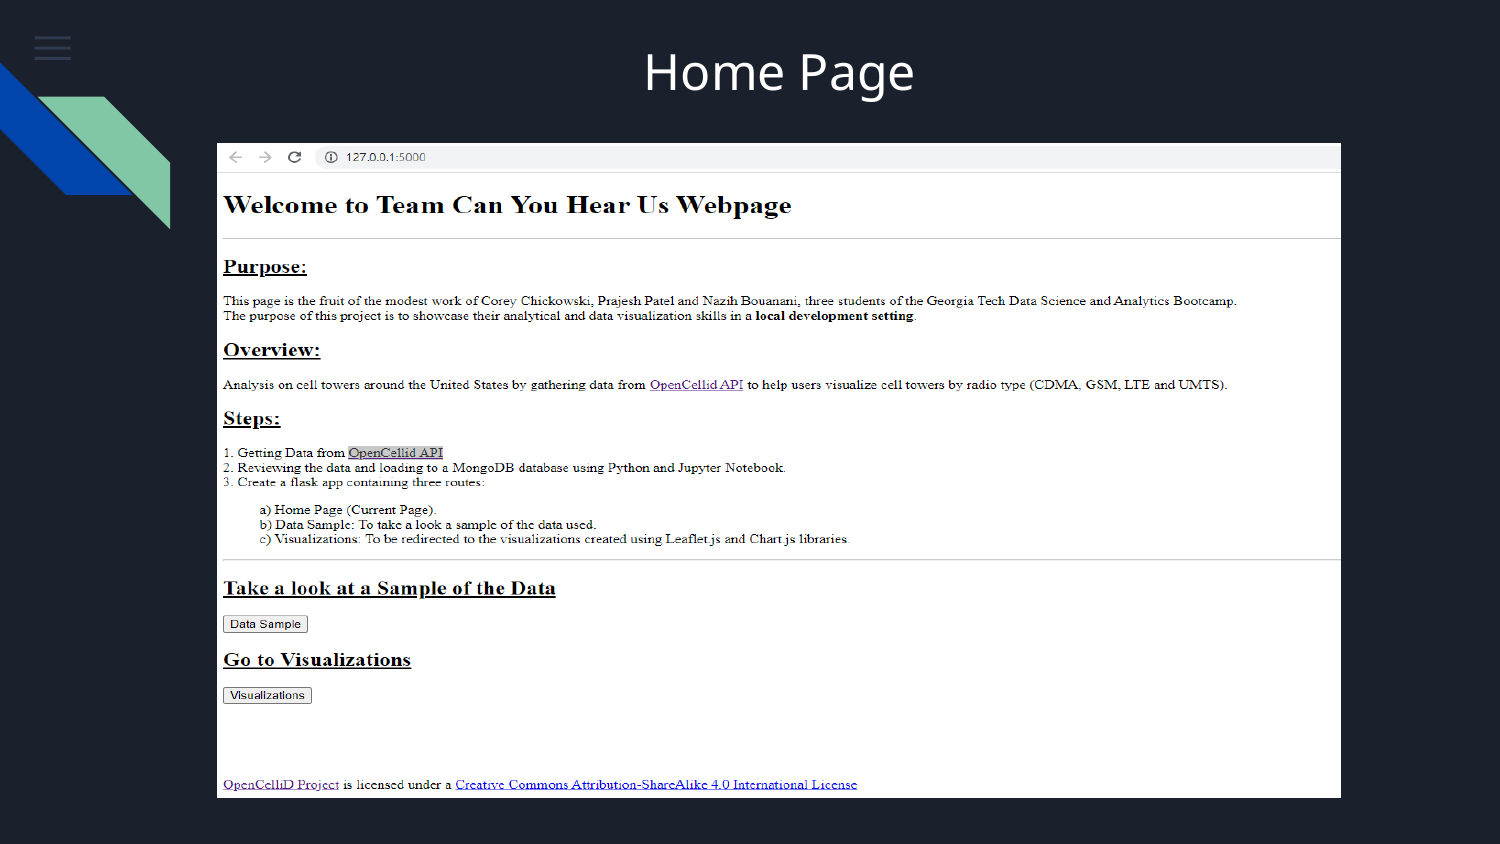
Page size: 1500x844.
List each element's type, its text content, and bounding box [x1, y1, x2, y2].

picture [217, 142, 1342, 798]
title Home Page [202, 25, 1358, 161]
